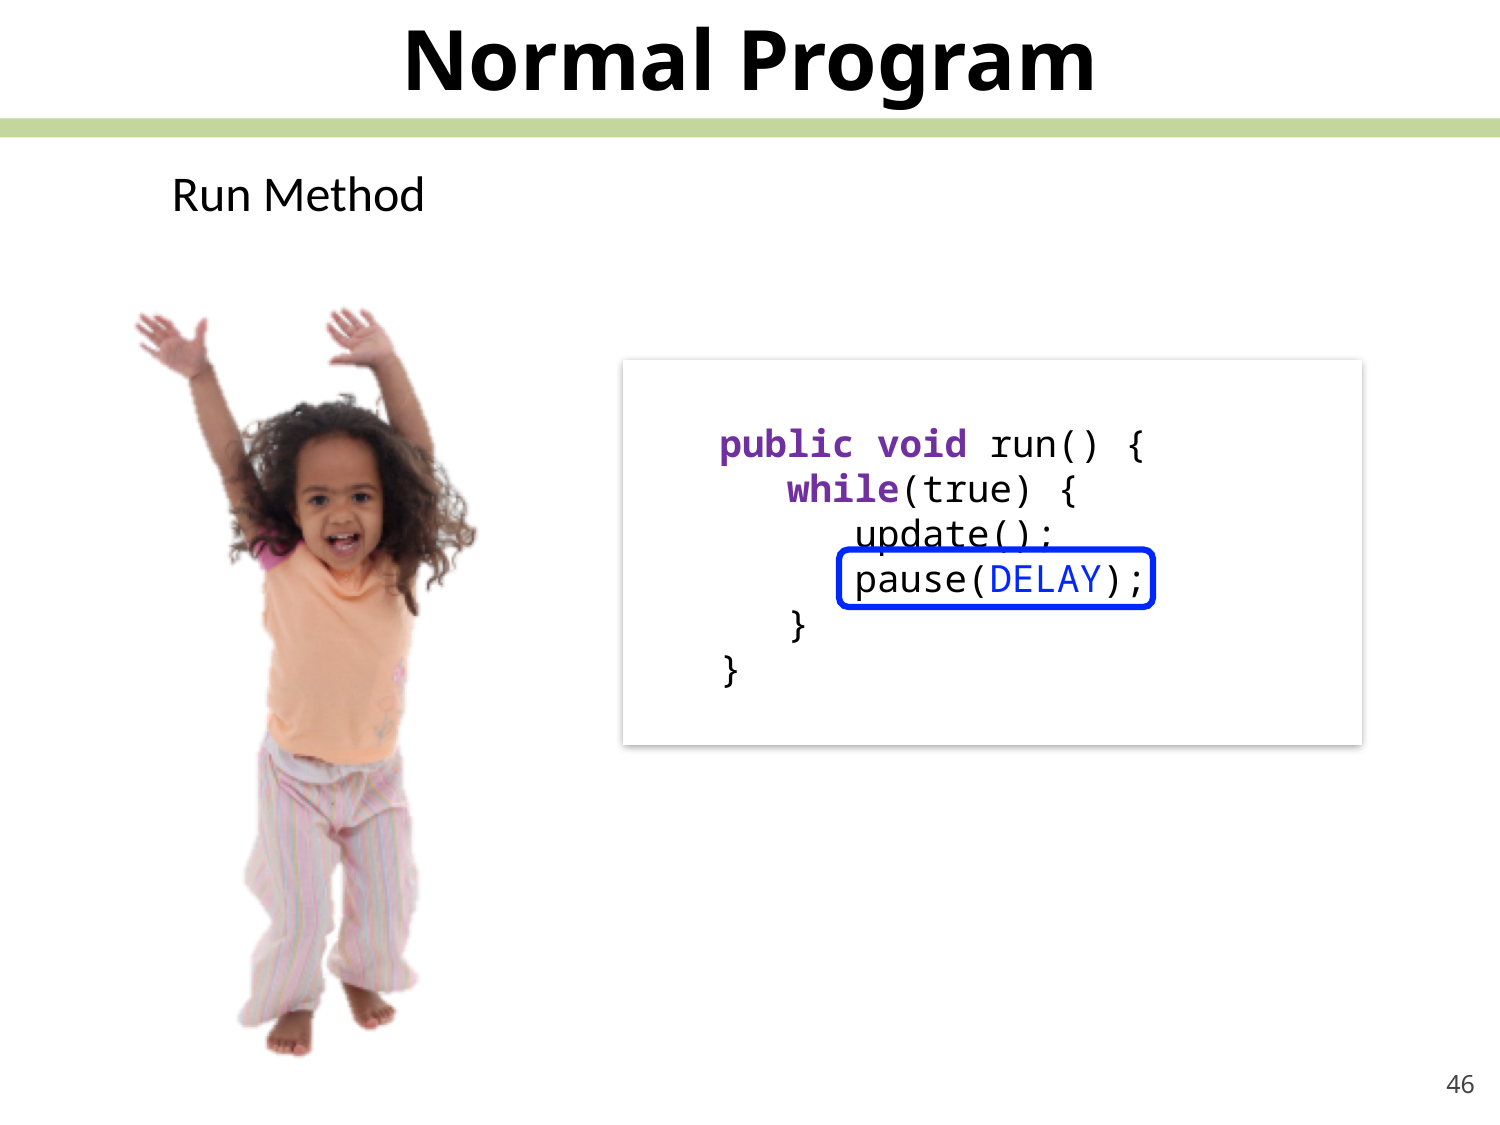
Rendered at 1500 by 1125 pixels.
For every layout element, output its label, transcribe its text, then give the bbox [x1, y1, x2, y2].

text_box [637, 374, 1348, 734]
text_box Run Method [157, 154, 441, 185]
text_box Normal Program [0, 0, 1500, 120]
picture [40, 185, 672, 1125]
